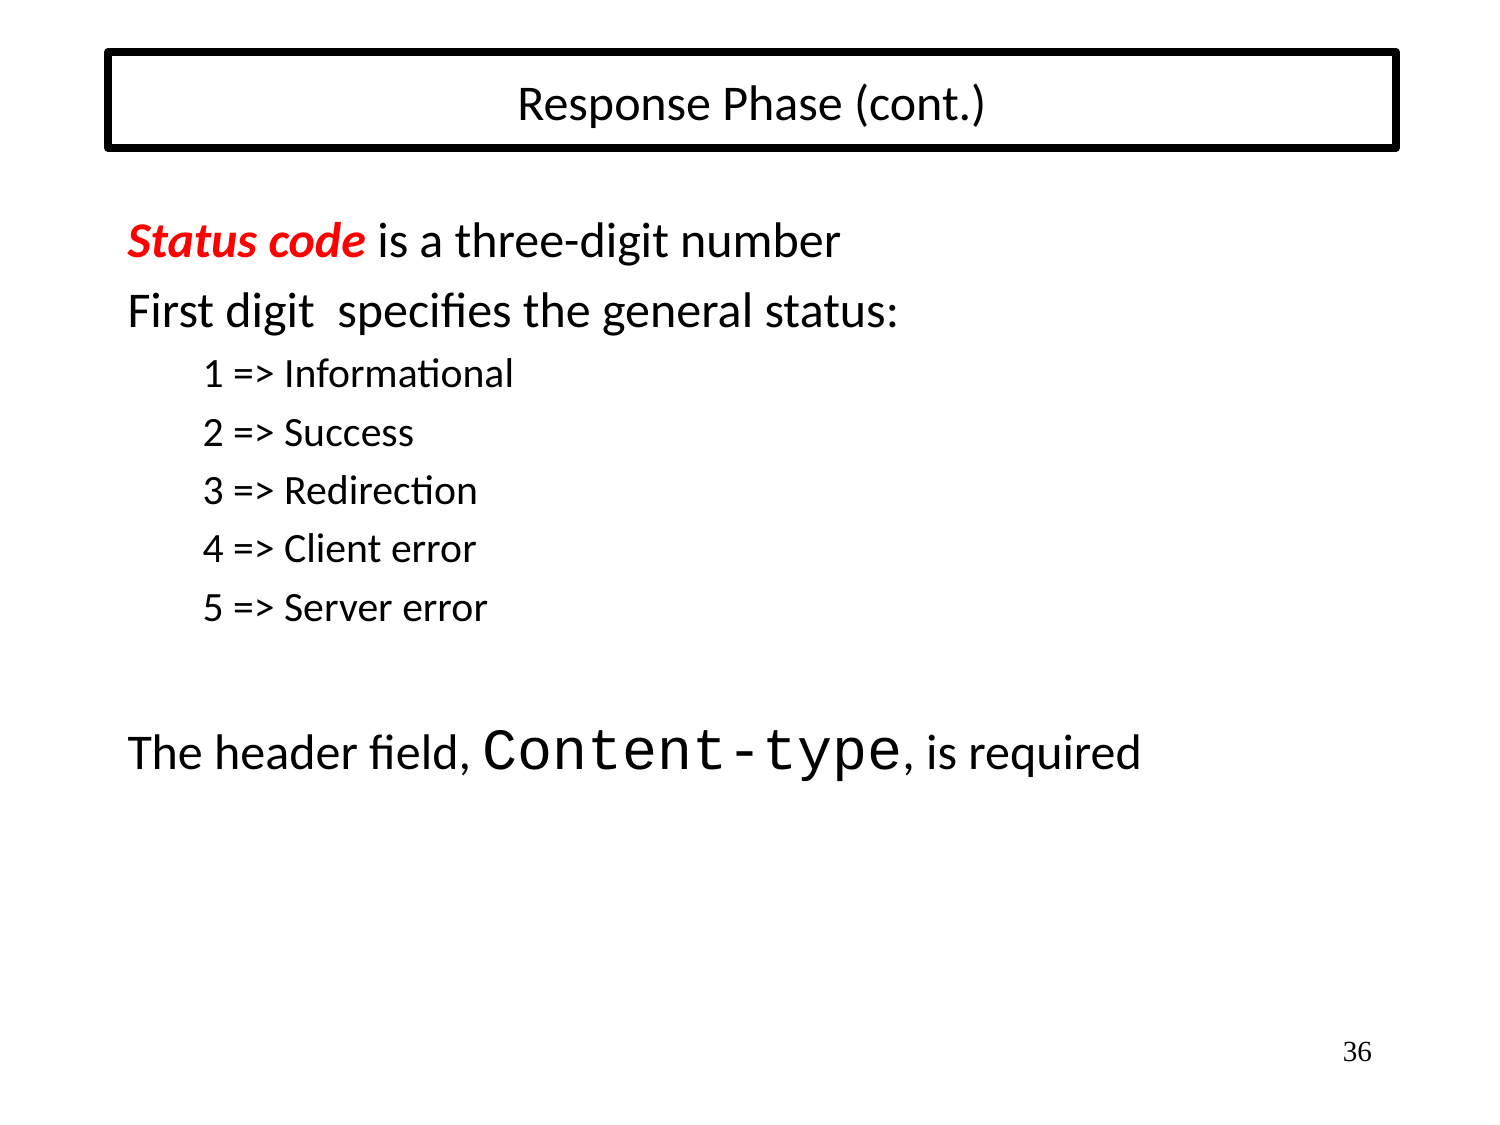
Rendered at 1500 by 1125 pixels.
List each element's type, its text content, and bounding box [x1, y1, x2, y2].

title Response Phase (cont.) [104, 48, 1400, 152]
slide_number 36 [1074, 1025, 1388, 1100]
list Status code is a three-digit number First digit specifies the general status: 1 => Informational 2 => Success 3 => Redirection 4 => Client error 5 => Server error The header field, Content-type, is required [112, 200, 1388, 875]
